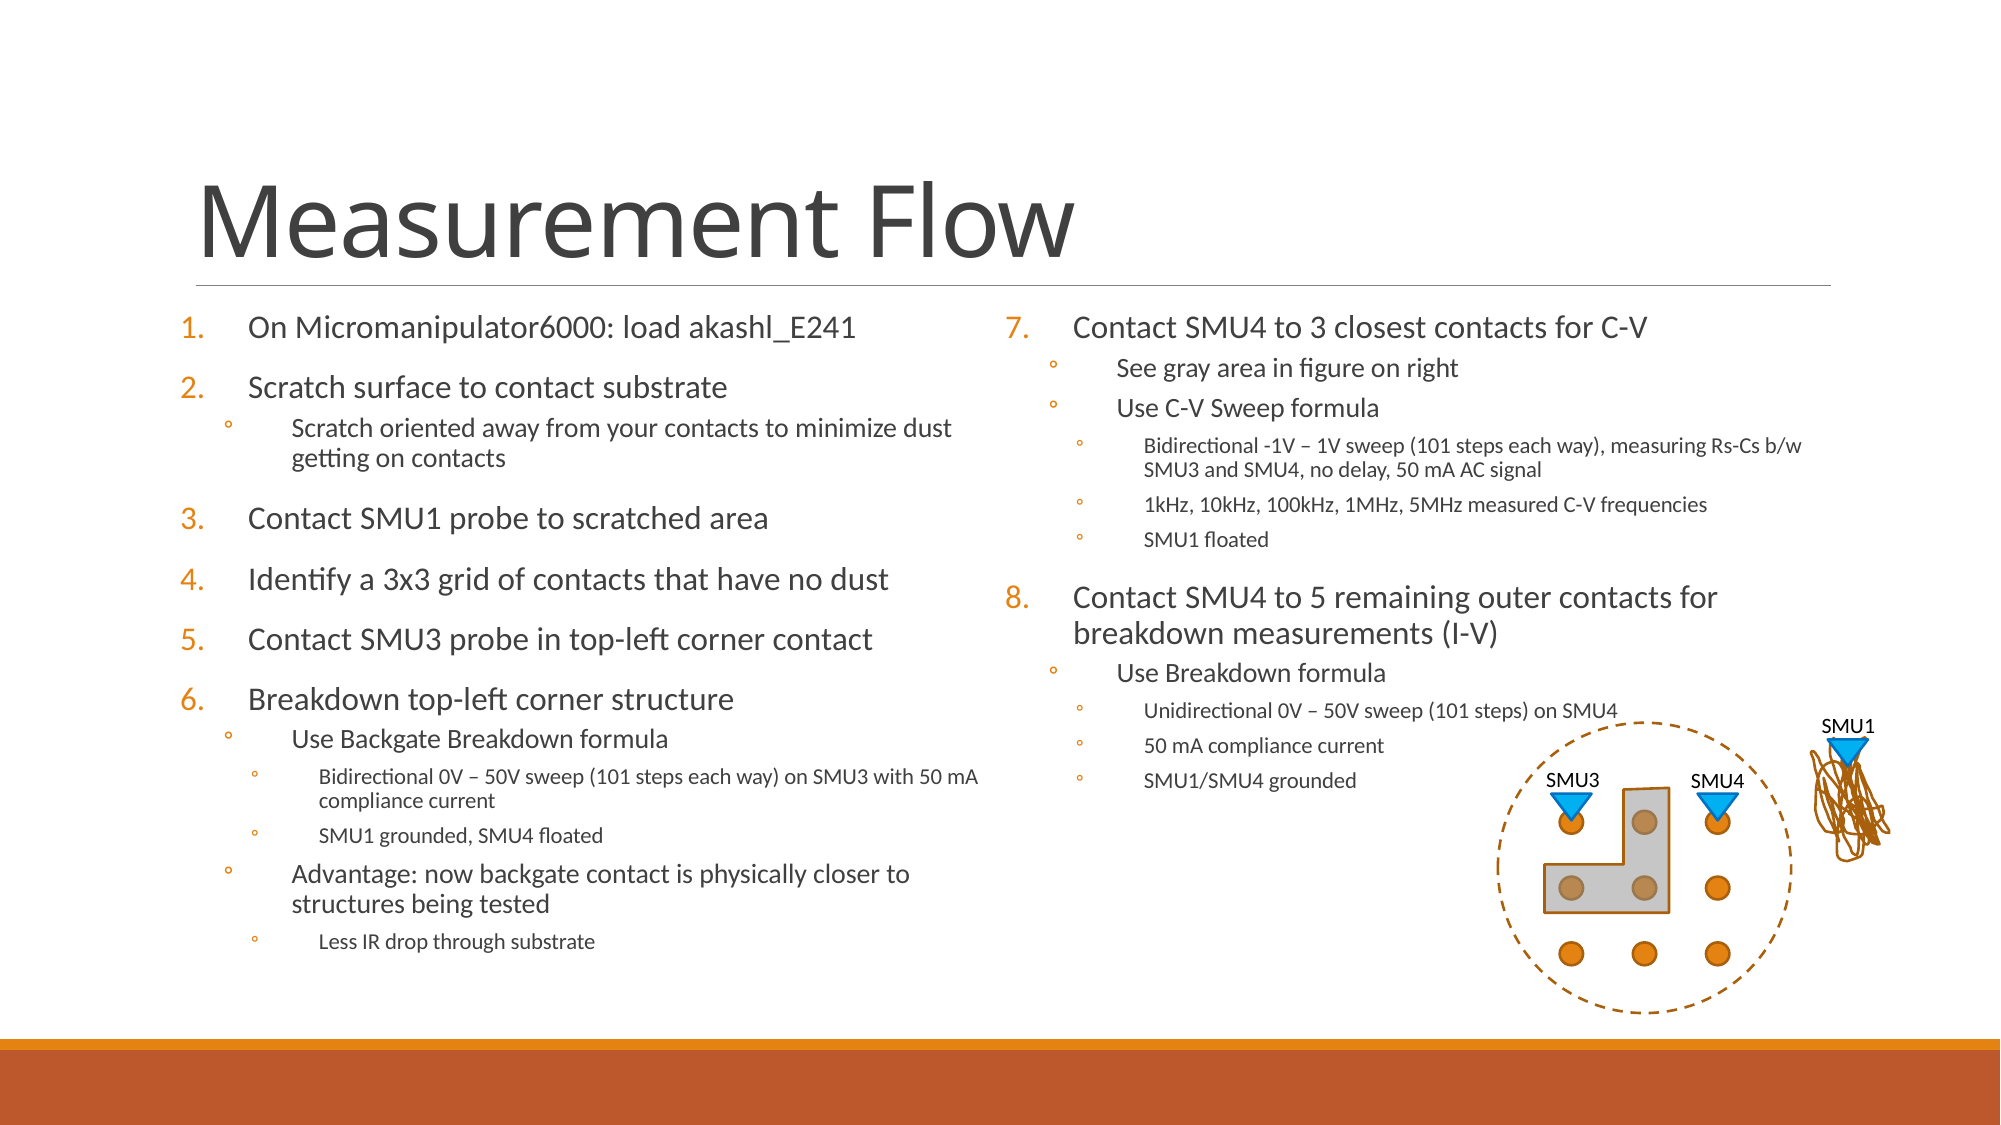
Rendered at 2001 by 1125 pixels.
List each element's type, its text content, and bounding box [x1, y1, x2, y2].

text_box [1497, 703, 1891, 1014]
list On Micromanipulator6000: load akashl_E241 Scratch surface to contact substrate Scratch oriented away from your contacts to minimize dust getting on contacts Contact SMU1 probe to scratched area Identify a 3x3 grid of contacts that have no dust Contact SMU3 probe in top-left corner contact Breakdown top-left corner structure Use Backgate Breakdown formula Bidirectional 0V – 50V sweep (101 steps each way) on SMU3 with 50 mA compliance current SMU1 grounded, SMU4 floated Advantage: now backgate contact is physically closer to structures being tested Less IR drop through substrate Contact SMU4 to 3 closest contacts for C-V See gray area in figure on right Use C-V Sweep formula Bidirectional -1V – 1V sweep (101 steps each way), measuring Rs-Cs b/w SMU3 and SMU4, no delay, 50 mA AC signal 1kHz, 10kHz, 100kHz, 1MHz, 5MHz measured C-V frequencies SMU1 floated Contact SMU4 to 5 remaining outer contacts for breakdown measurements (I-V) Use Breakdown formula Unidirectional 0V – 50V sweep (101 steps) on SMU4 50 mA compliance current SMU1/SMU4 grounded [180, 302, 1830, 963]
title Measurement Flow [180, 47, 1830, 285]
